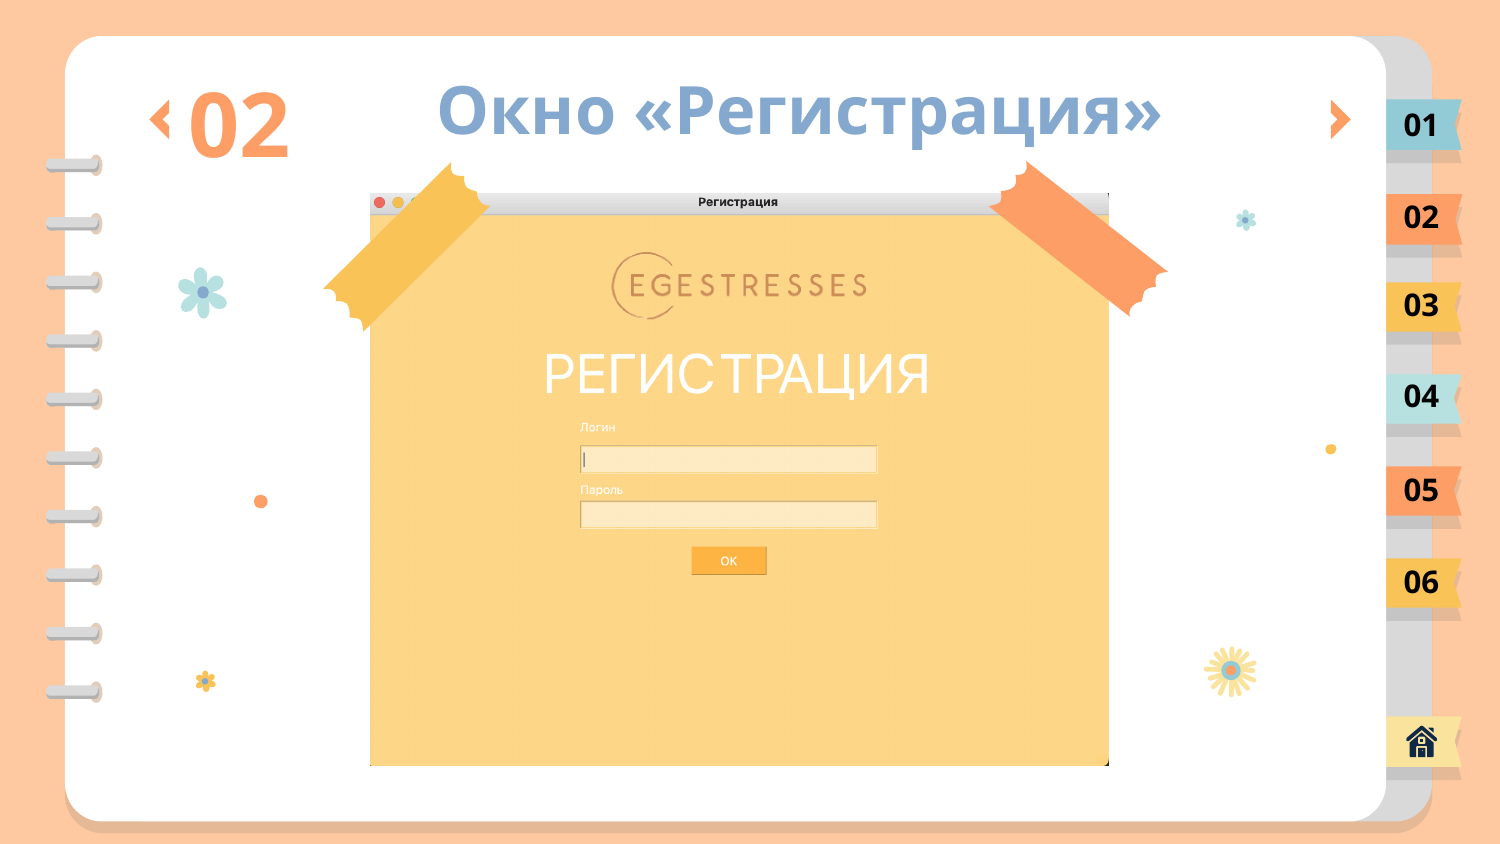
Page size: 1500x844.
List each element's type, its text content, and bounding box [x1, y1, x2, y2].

text_box 06 [1380, 557, 1463, 612]
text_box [1405, 725, 1438, 758]
text_box 03 [1380, 280, 1463, 336]
text_box 02 [1380, 192, 1463, 247]
text_box [420, 161, 477, 192]
text_box [1330, 99, 1351, 140]
text_box 05 [1380, 464, 1463, 520]
text_box 01 [1380, 99, 1463, 155]
picture [370, 193, 1109, 766]
text_box [149, 99, 170, 140]
text_box [1389, 717, 1463, 766]
text_box [1000, 160, 1066, 192]
text_box [1113, 228, 1169, 317]
text_box 04 [1380, 371, 1463, 427]
title 02 [154, 77, 324, 186]
title Окно «Регистрация» [289, 61, 1311, 170]
text_box [322, 247, 365, 332]
